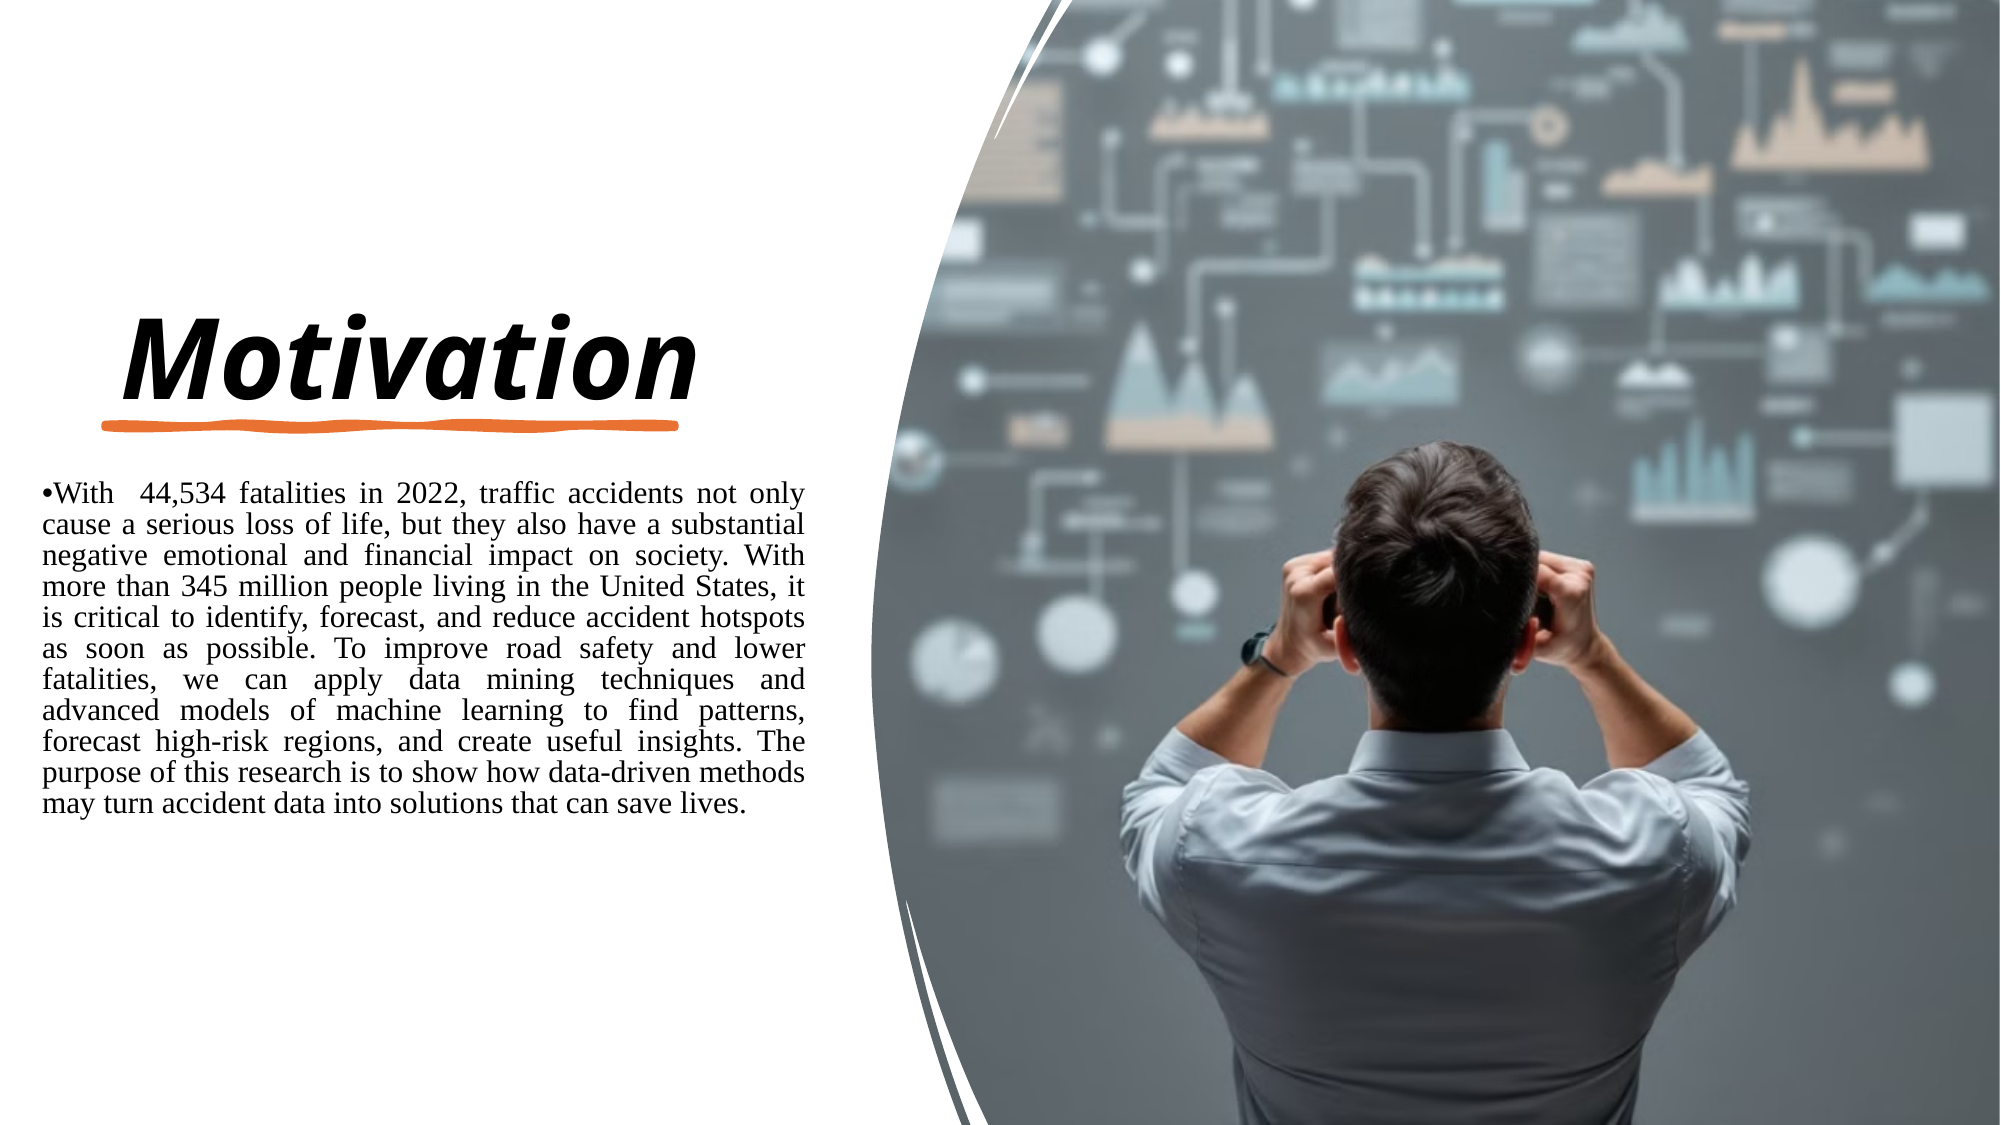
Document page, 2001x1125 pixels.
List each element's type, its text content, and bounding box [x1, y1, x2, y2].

text_box [0, 0, 870, 1125]
picture [870, 0, 2000, 1125]
text_box With 44,534 fatalities in 2022, traffic accidents not only cause a serious loss of life, but they also have a substantial negative emotional and financial impact on society. With more than 345 million people living in the United States, it is critical to identify, forecast, and reduce accident hotspots as soon as possible. To improve road safety and lower fatalities, we can apply data mining techniques and advanced models of machine learning to find patterns, forecast high-risk regions, and create useful insights. The purpose of this research is to show how data-driven methods may turn accident data into solutions that can save lives. [27, 471, 822, 931]
text_box [103, 420, 677, 432]
text_box Motivation [105, 256, 822, 436]
